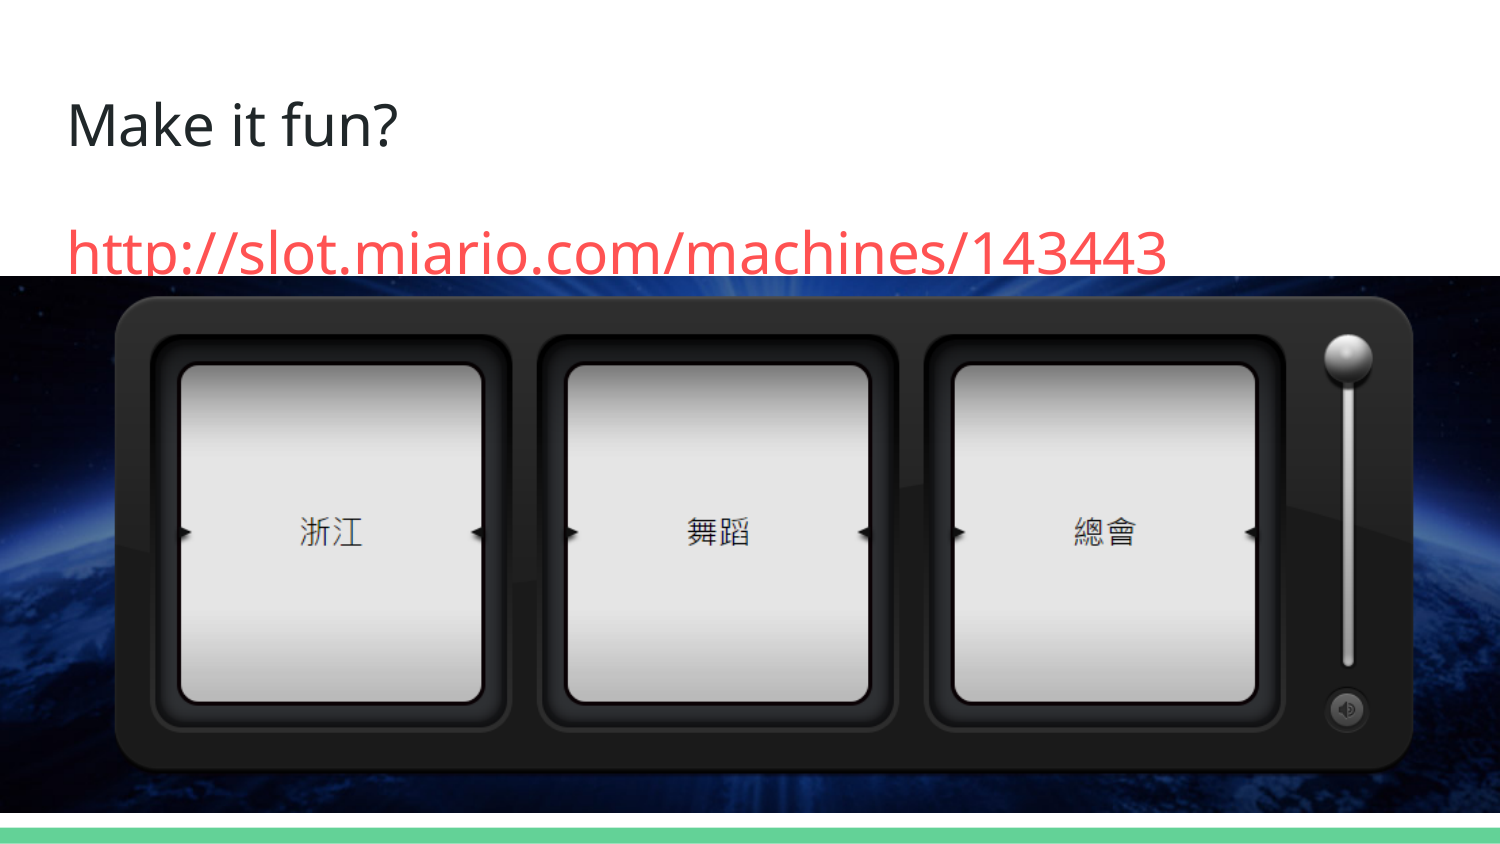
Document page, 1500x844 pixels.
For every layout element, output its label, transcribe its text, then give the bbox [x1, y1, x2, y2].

picture [0, 276, 1500, 813]
title Make it fun? [51, 72, 1449, 167]
list http://slot.miario.com/machines/143443 [51, 189, 1449, 274]
